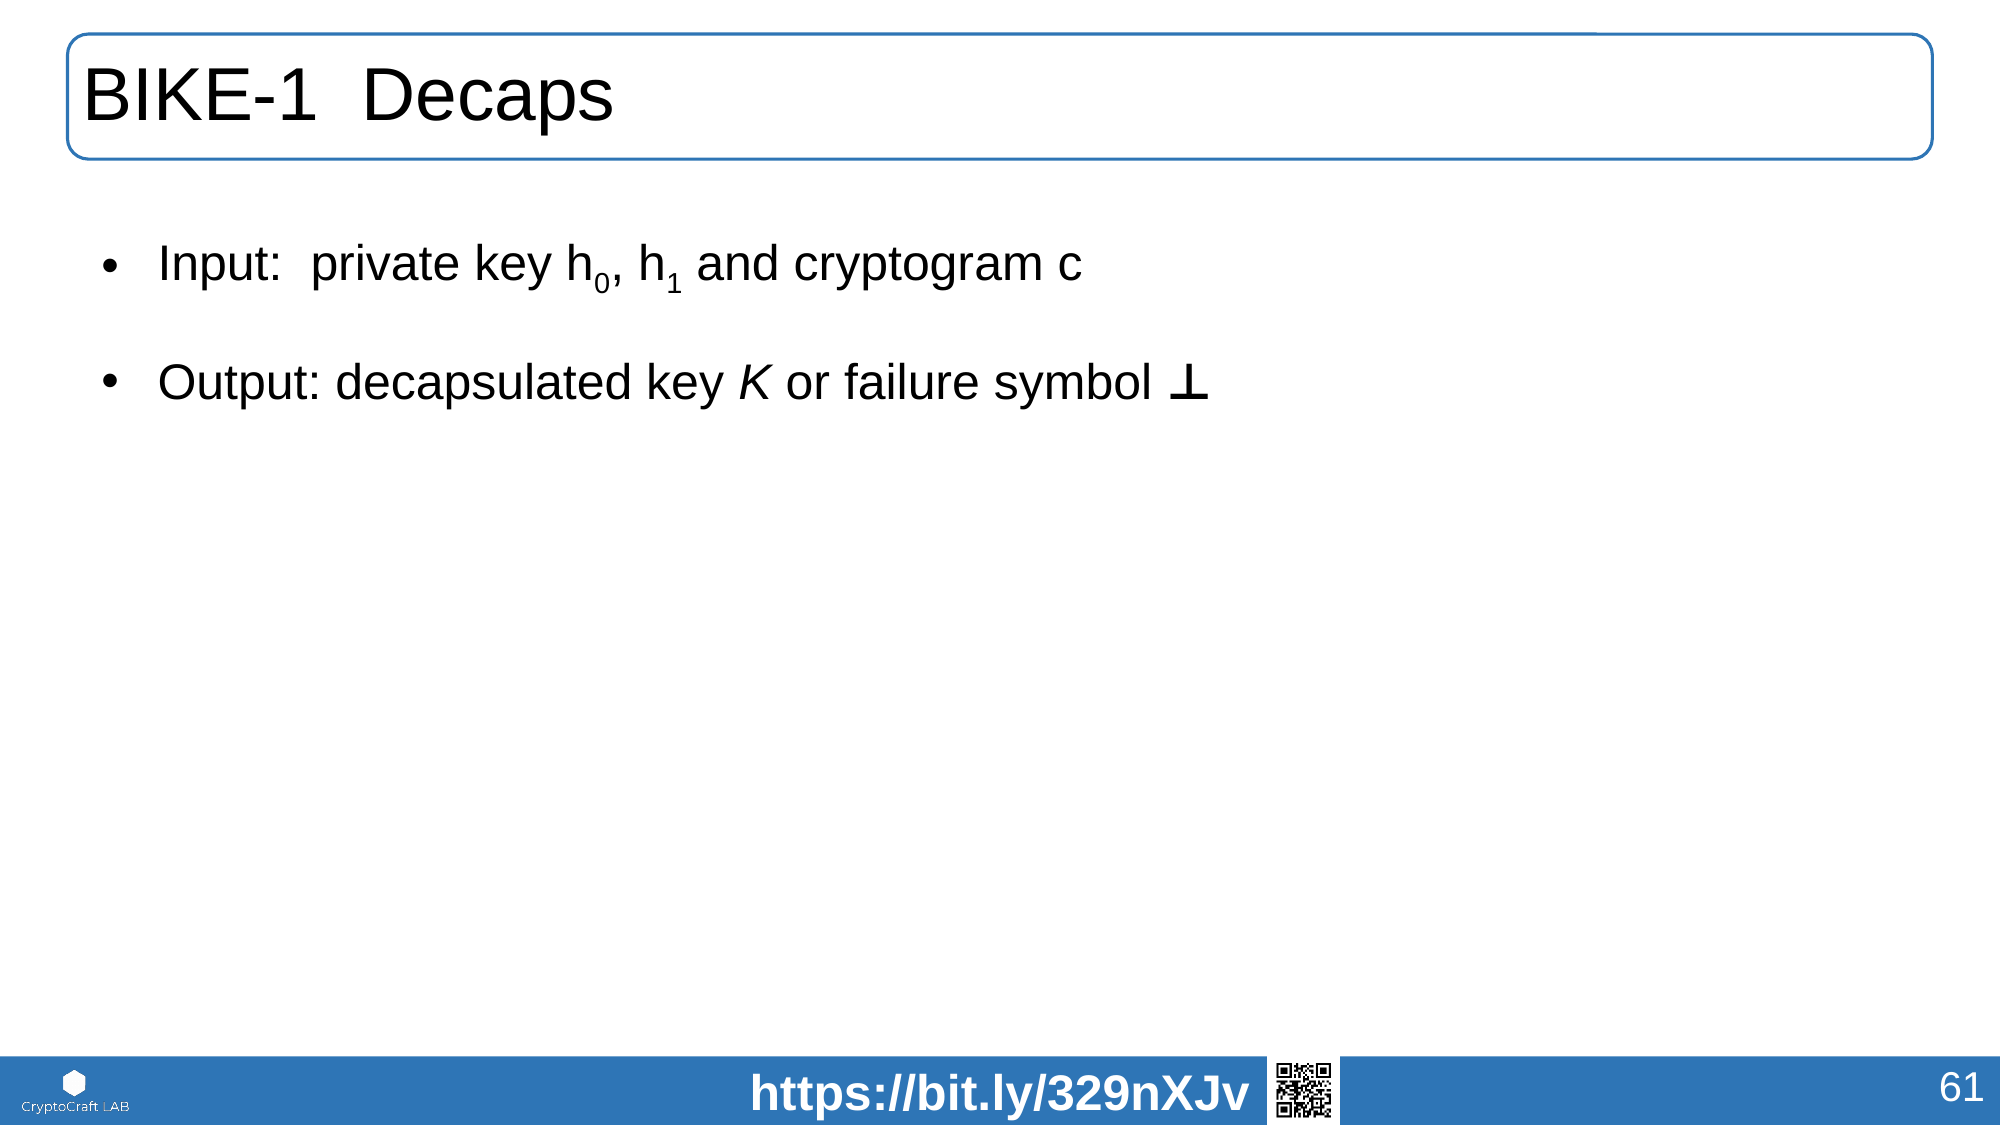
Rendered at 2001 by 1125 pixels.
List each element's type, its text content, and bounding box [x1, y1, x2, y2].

title BIKE-1 Decaps [67, 34, 1933, 160]
picture [13, 1061, 138, 1123]
list Input: private key h0, h1 and cryptogram c Output: decapsulated key K or failure symbol ⊥ [67, 189, 1933, 1019]
picture [1267, 1054, 1340, 1125]
